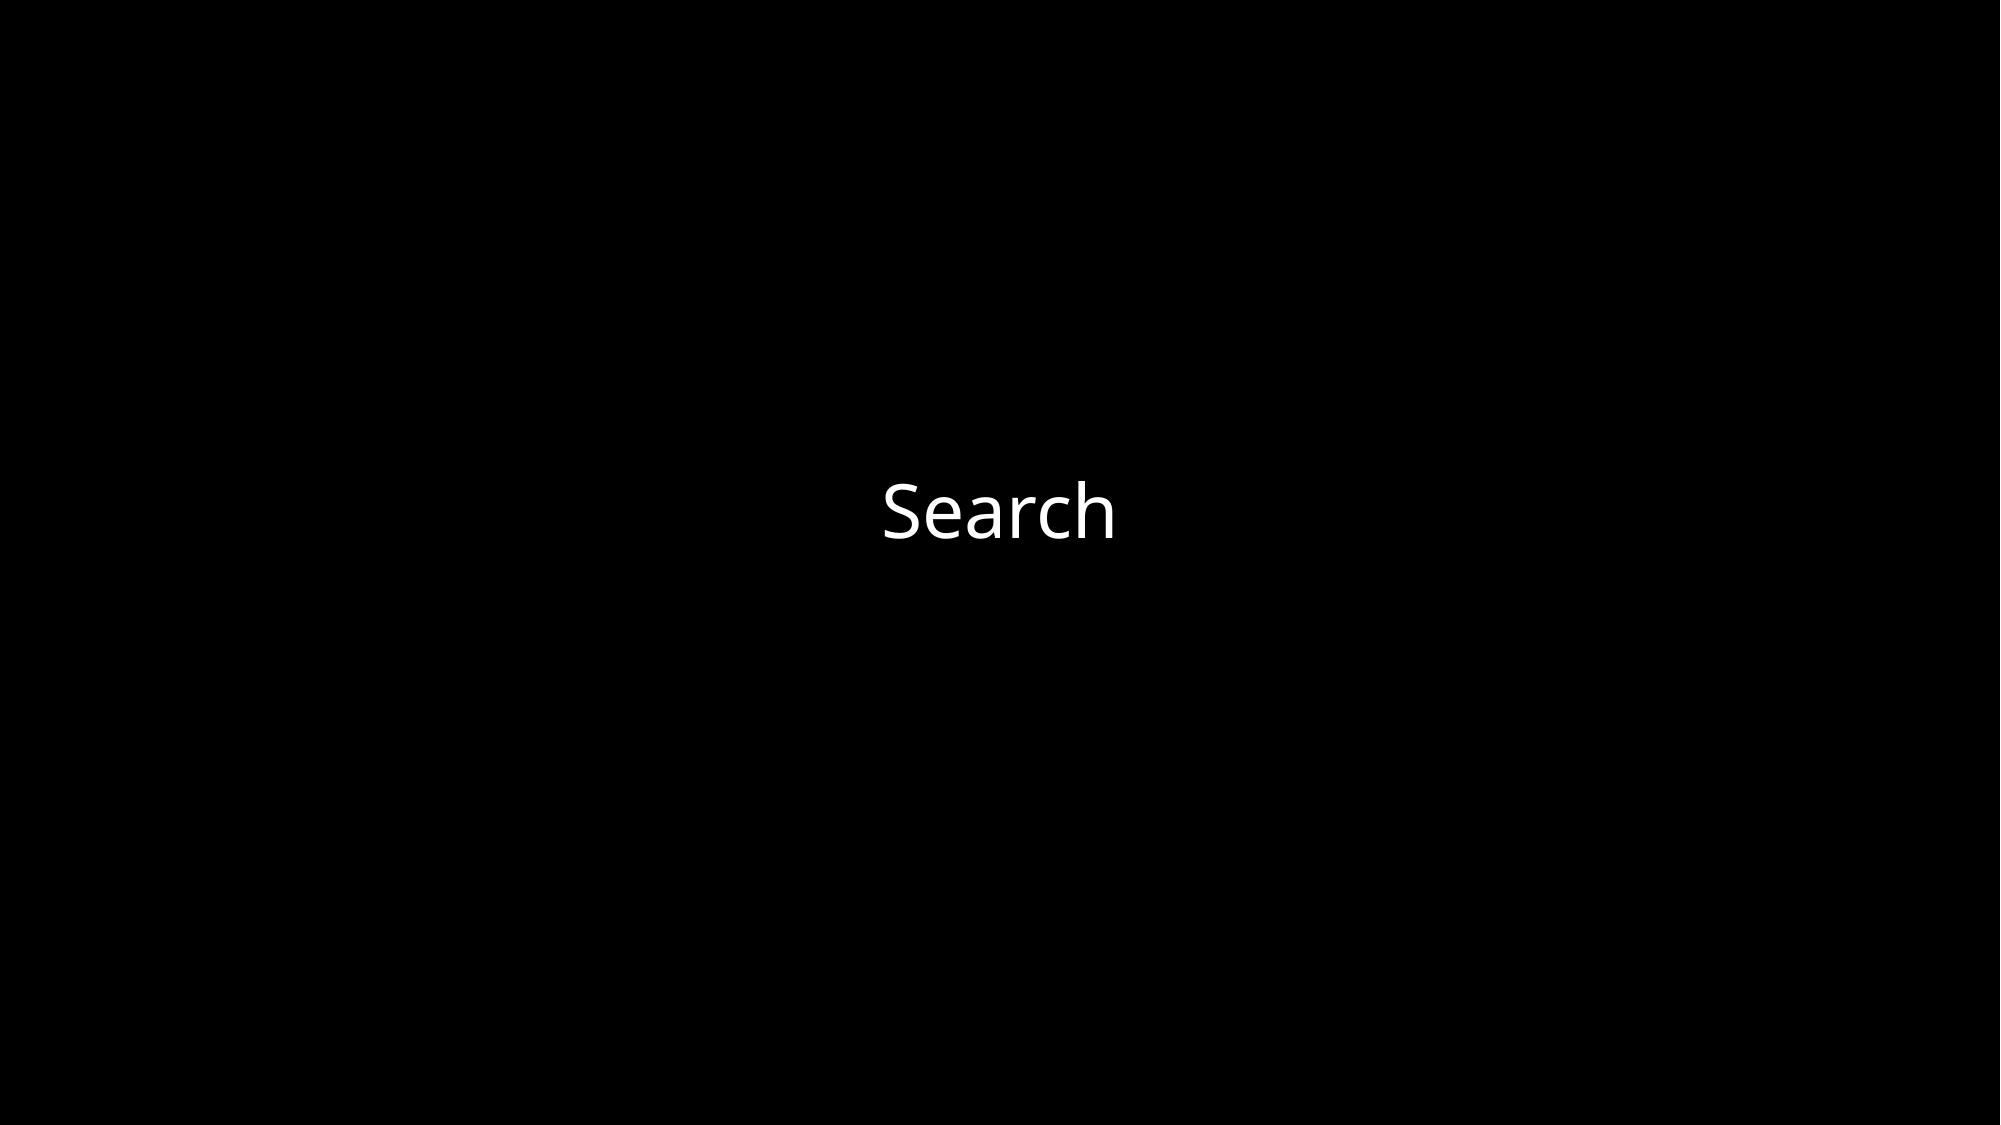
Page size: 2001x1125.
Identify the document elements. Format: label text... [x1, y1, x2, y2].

text_box Search [866, 456, 1134, 562]
